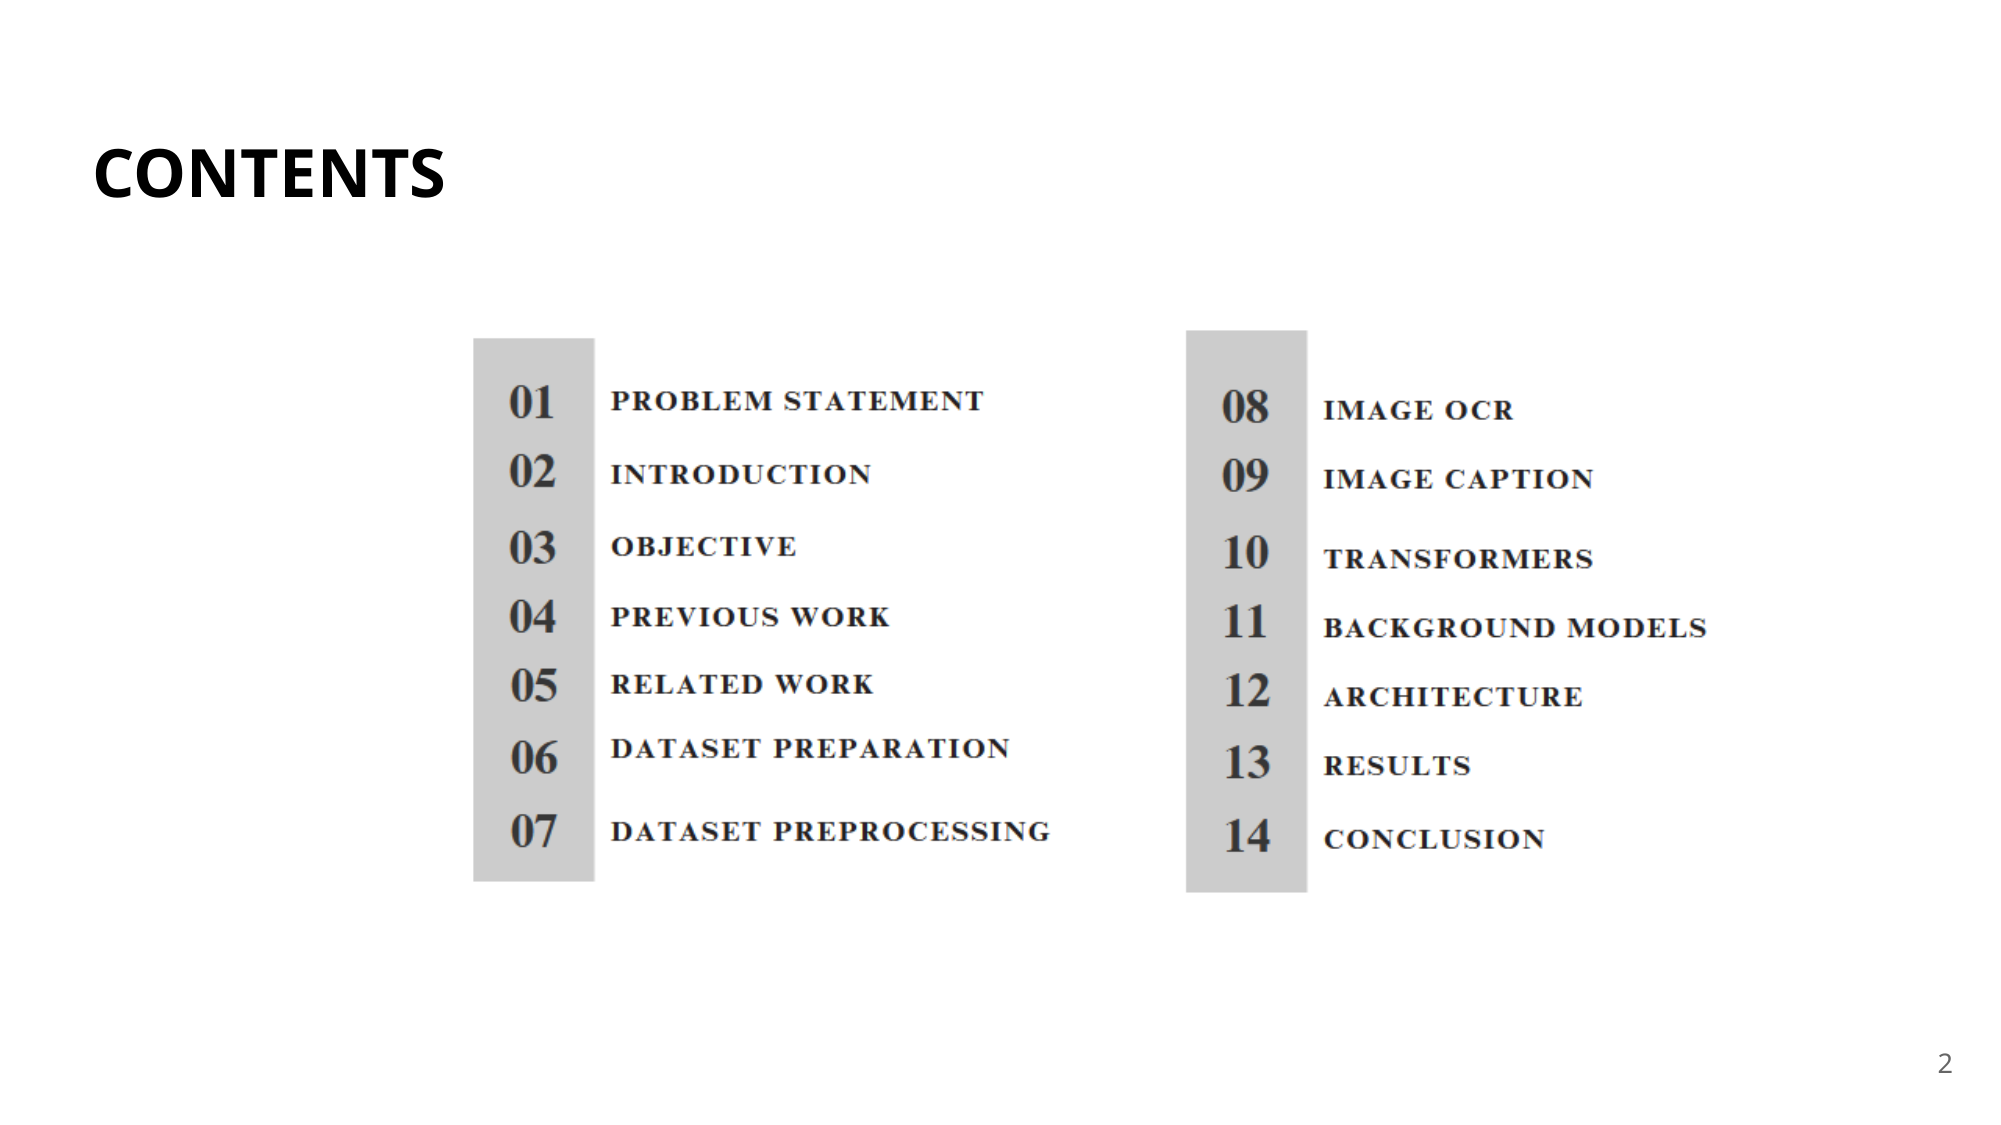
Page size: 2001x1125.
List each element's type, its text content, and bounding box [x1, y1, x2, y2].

text_box CONTENTS [77, 115, 1136, 226]
slide_number ‹#› [1853, 1019, 1974, 1106]
picture [409, 255, 1773, 969]
